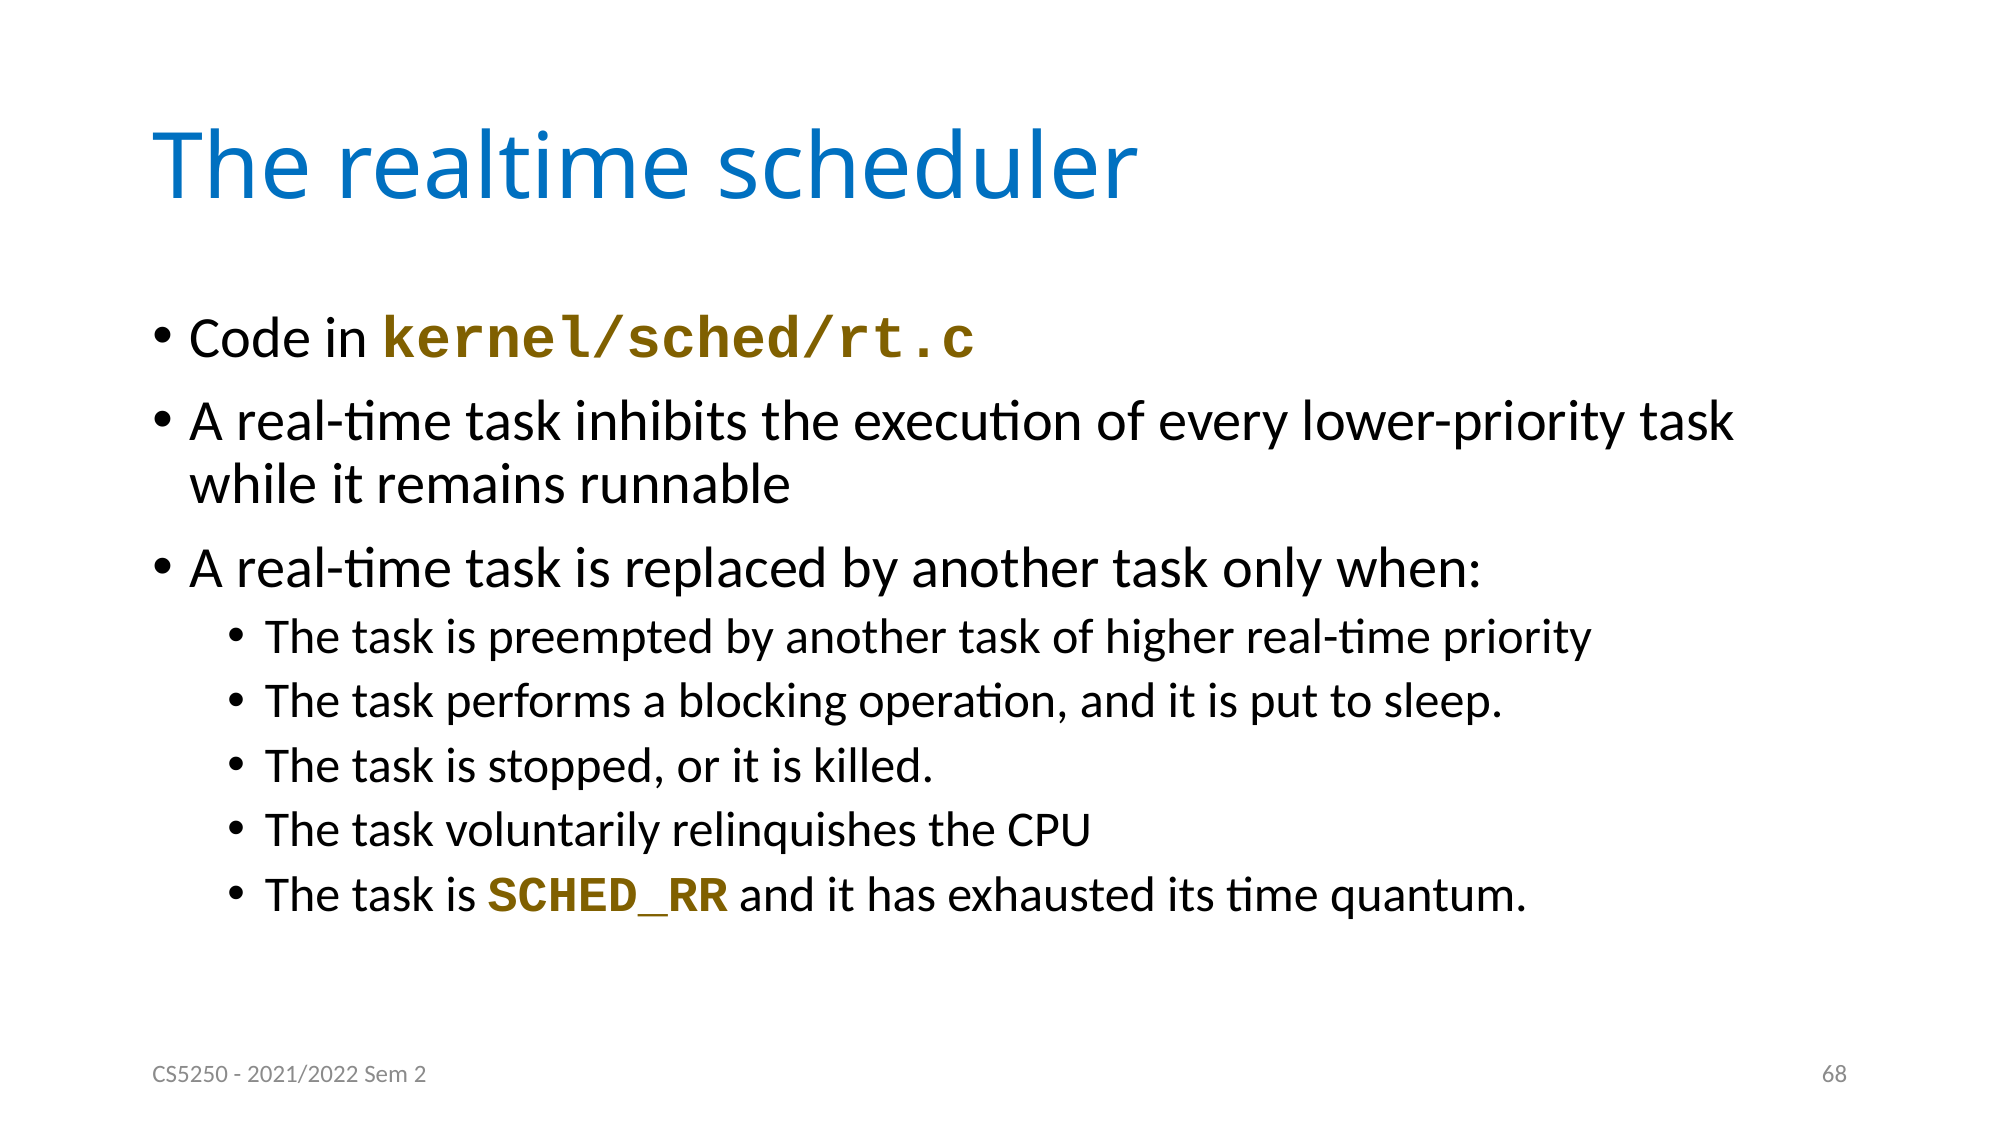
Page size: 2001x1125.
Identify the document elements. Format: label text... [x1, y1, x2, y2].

slide_number CS5250 - 2021/2022 Sem 2 [137, 1042, 588, 1103]
title The realtime scheduler [137, 59, 1863, 278]
list Code in kernel/sched/rt.c A real-time task inhibits the execution of every lower-priority task while it remains runnable A real-time task is replaced by another task only when: The task is preempted by another task of higher real-time priority The task performs a blocking operation, and it is put to sleep. The task is stopped, or it is killed. The task voluntarily relinquishes the CPU The task is SCHED_RR and it has exhausted its time quantum. [137, 299, 1863, 1014]
slide_number 68 [1412, 1042, 1863, 1103]
